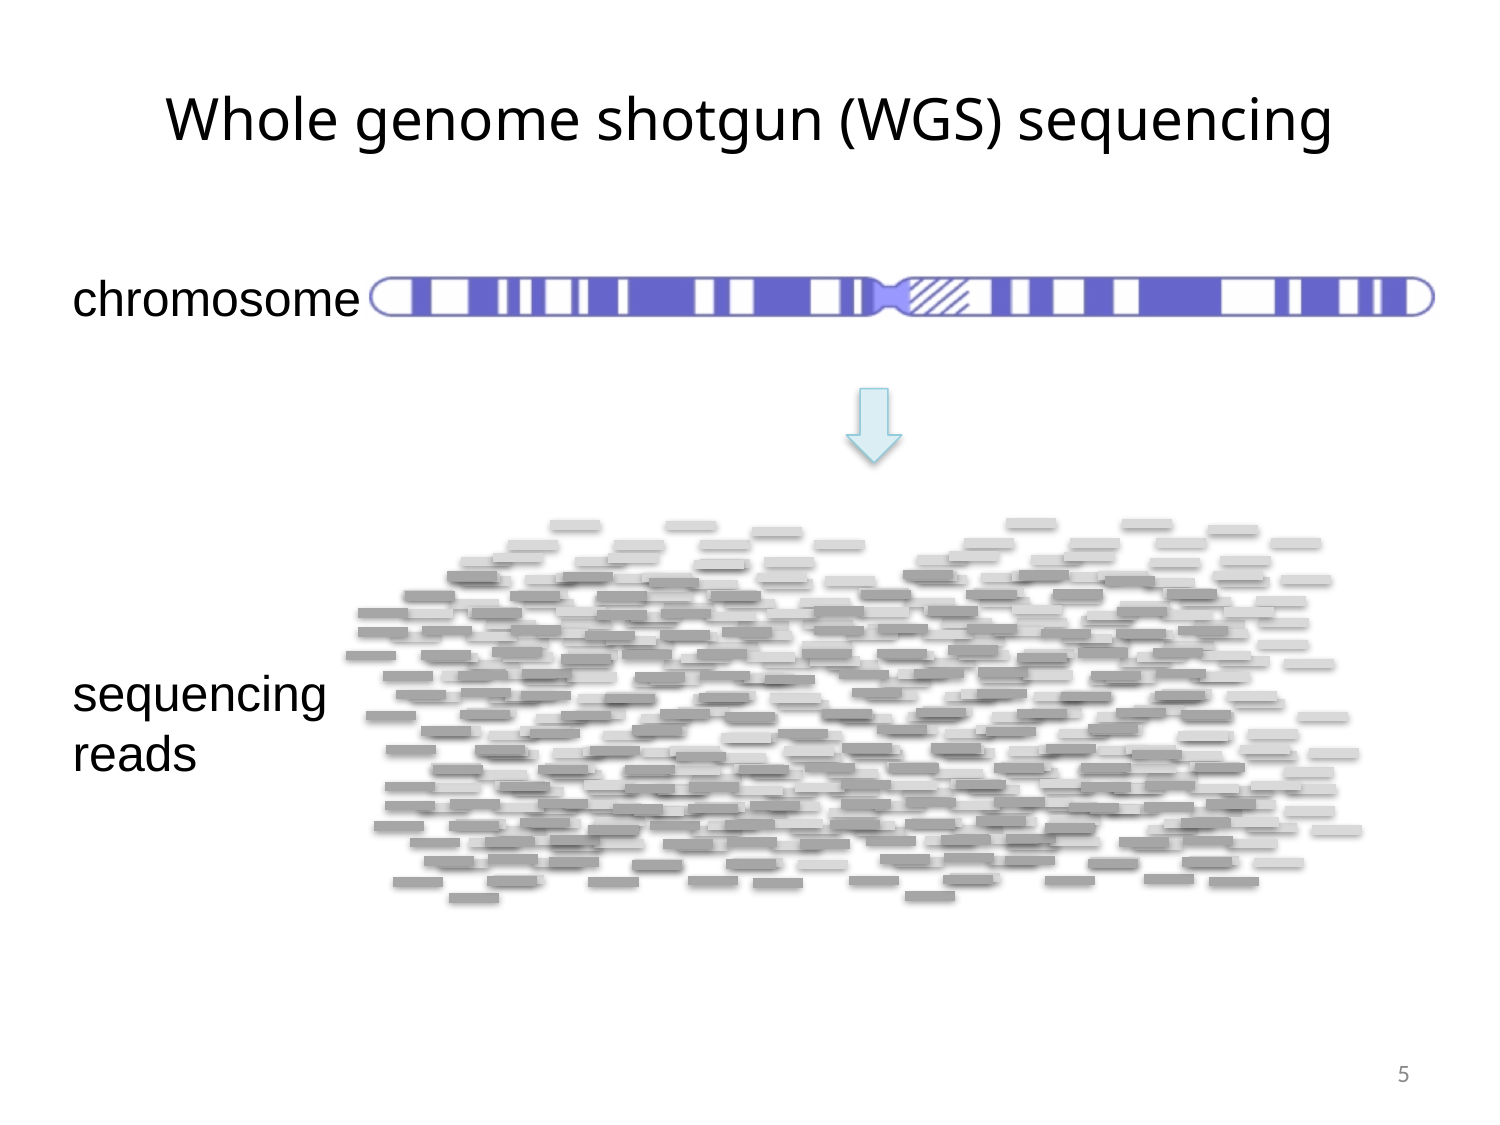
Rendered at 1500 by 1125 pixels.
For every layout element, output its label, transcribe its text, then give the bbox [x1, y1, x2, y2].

slide_number 5 [1074, 1042, 1425, 1103]
title Whole genome shotgun (WGS) sequencing [75, 45, 1425, 189]
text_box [55, 258, 1440, 463]
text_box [55, 522, 1363, 899]
